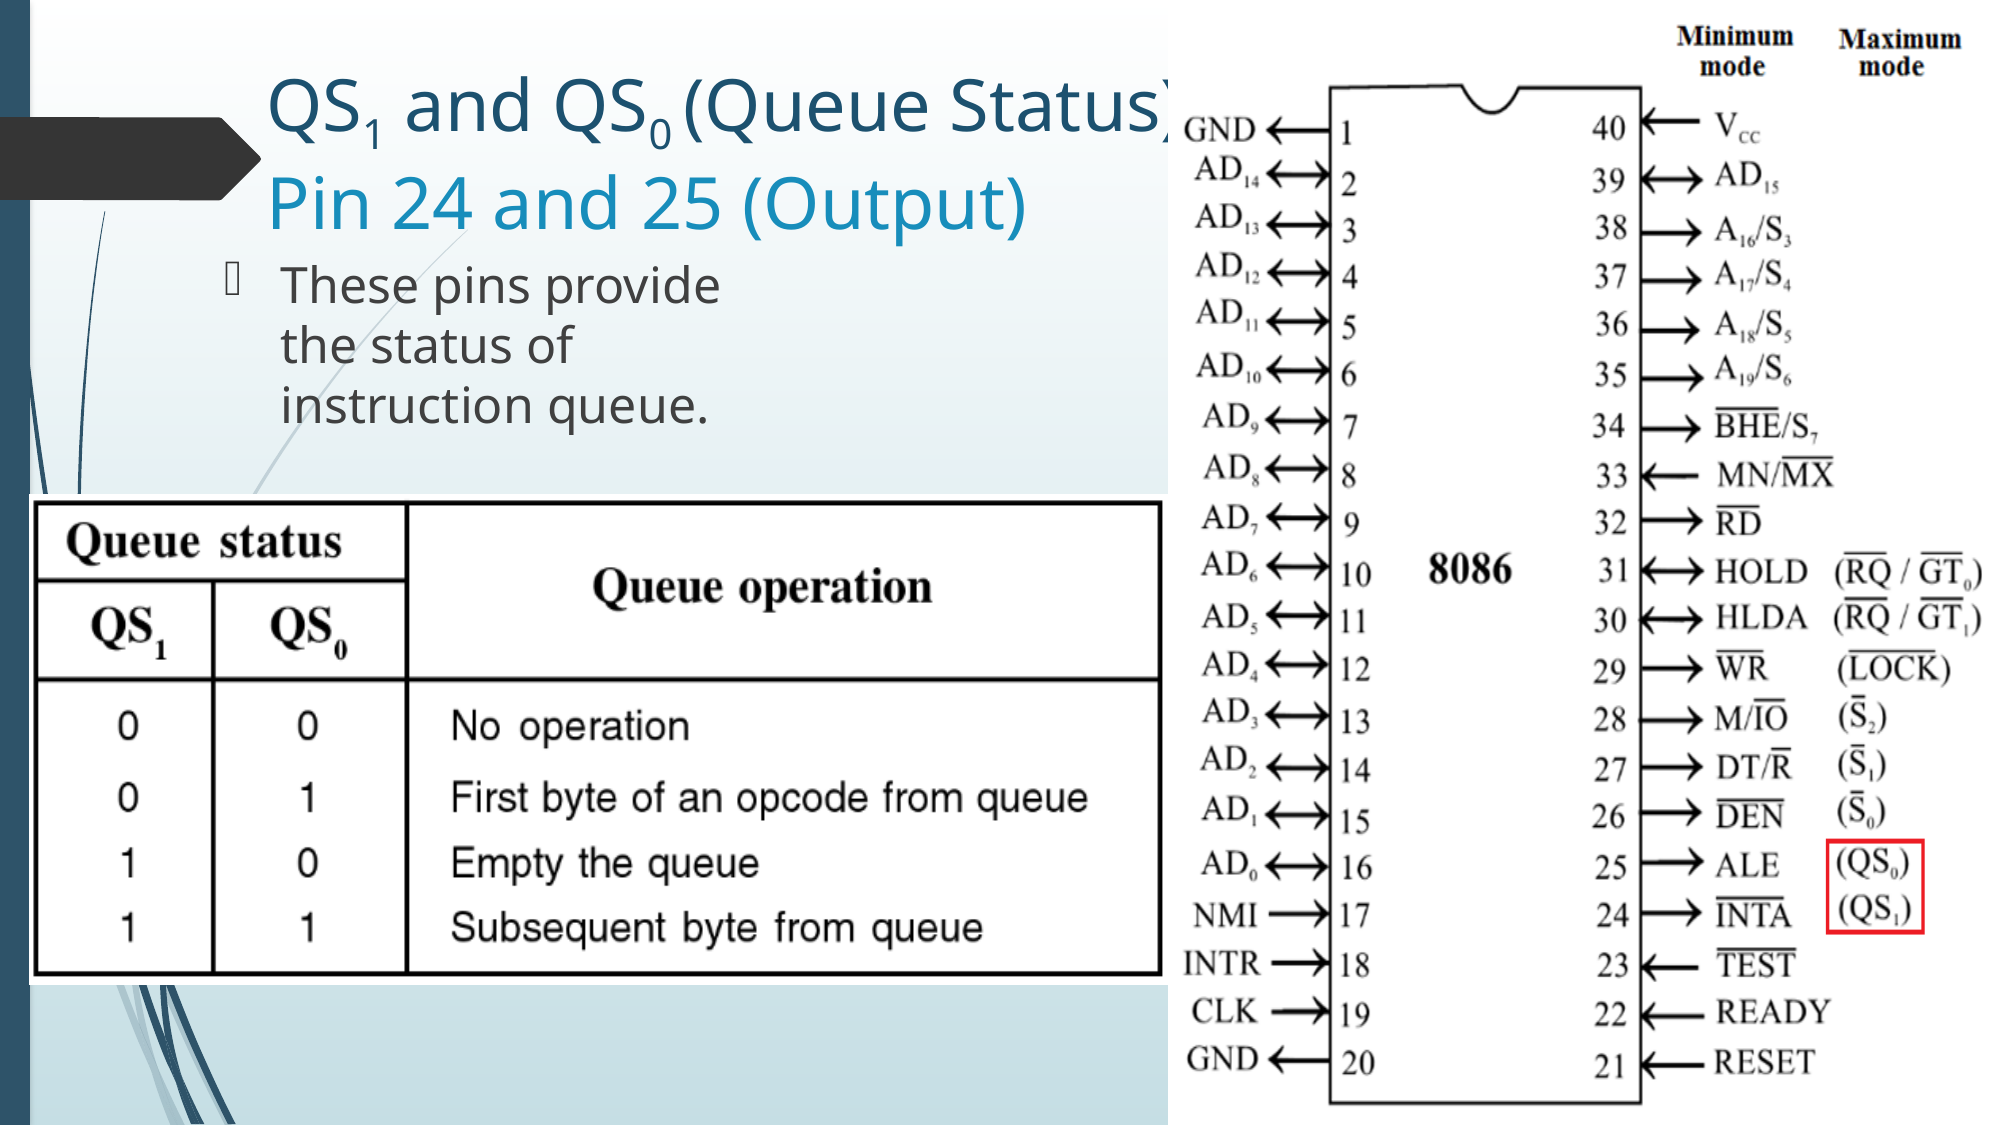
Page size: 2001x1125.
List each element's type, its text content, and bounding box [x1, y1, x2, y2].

list These pins provide the status of instruction queue. [209, 246, 788, 493]
title QS1 and QS0 (Queue Status) Pin 24 and 25 (Output) [251, 51, 1163, 262]
picture [29, 0, 2000, 1125]
